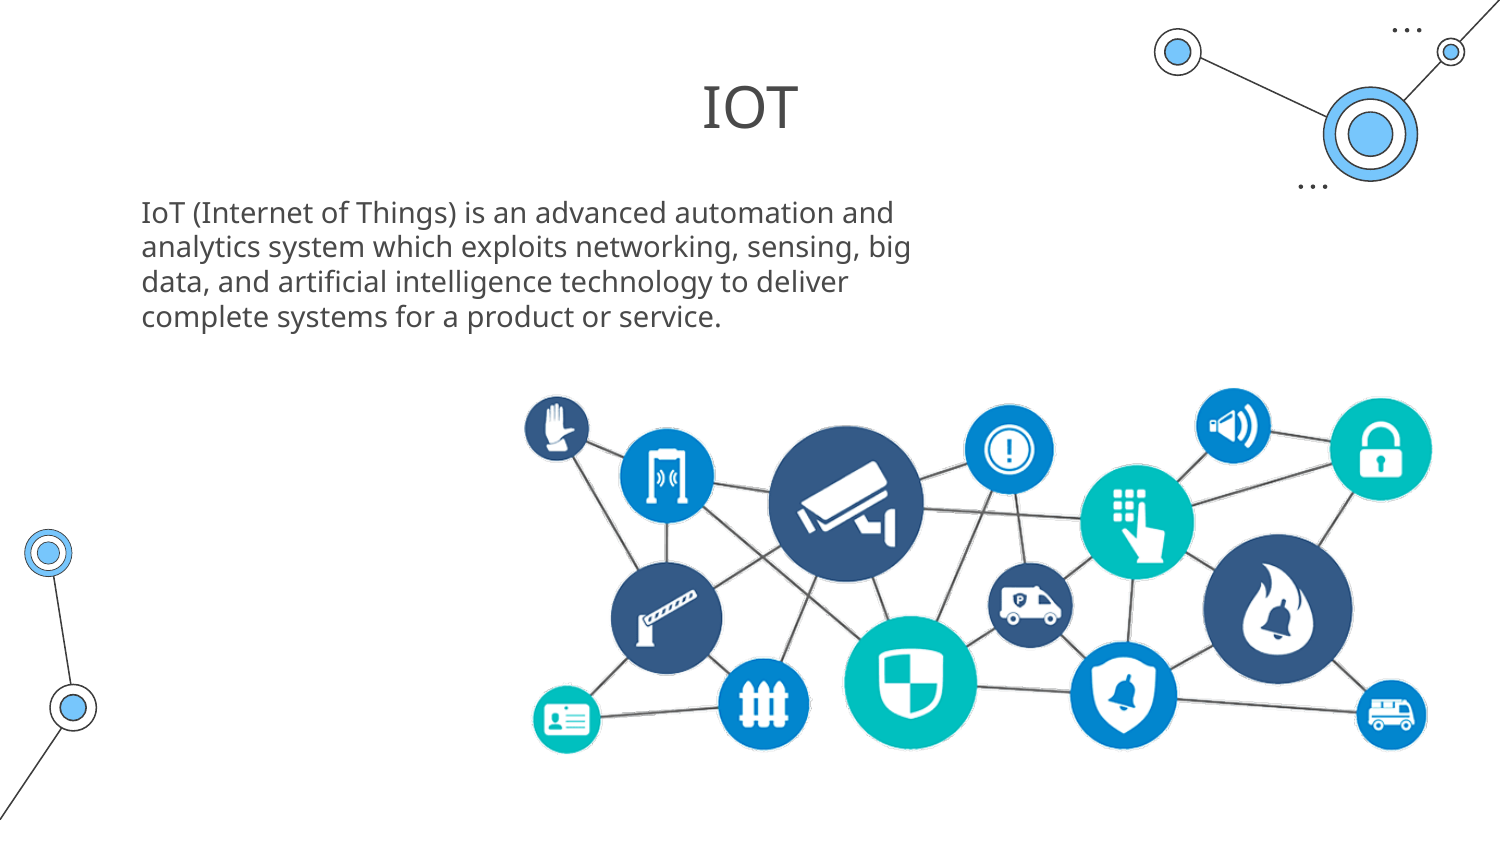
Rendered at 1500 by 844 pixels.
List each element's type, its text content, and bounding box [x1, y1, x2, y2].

picture [524, 387, 1433, 755]
list IoT (Internet of Things) is an advanced automation and analytics system which exploits networking, sensing, big data, and artificial intelligence technology to deliver complete systems for a product or service. [126, 185, 979, 372]
title IOT [415, 55, 1086, 150]
